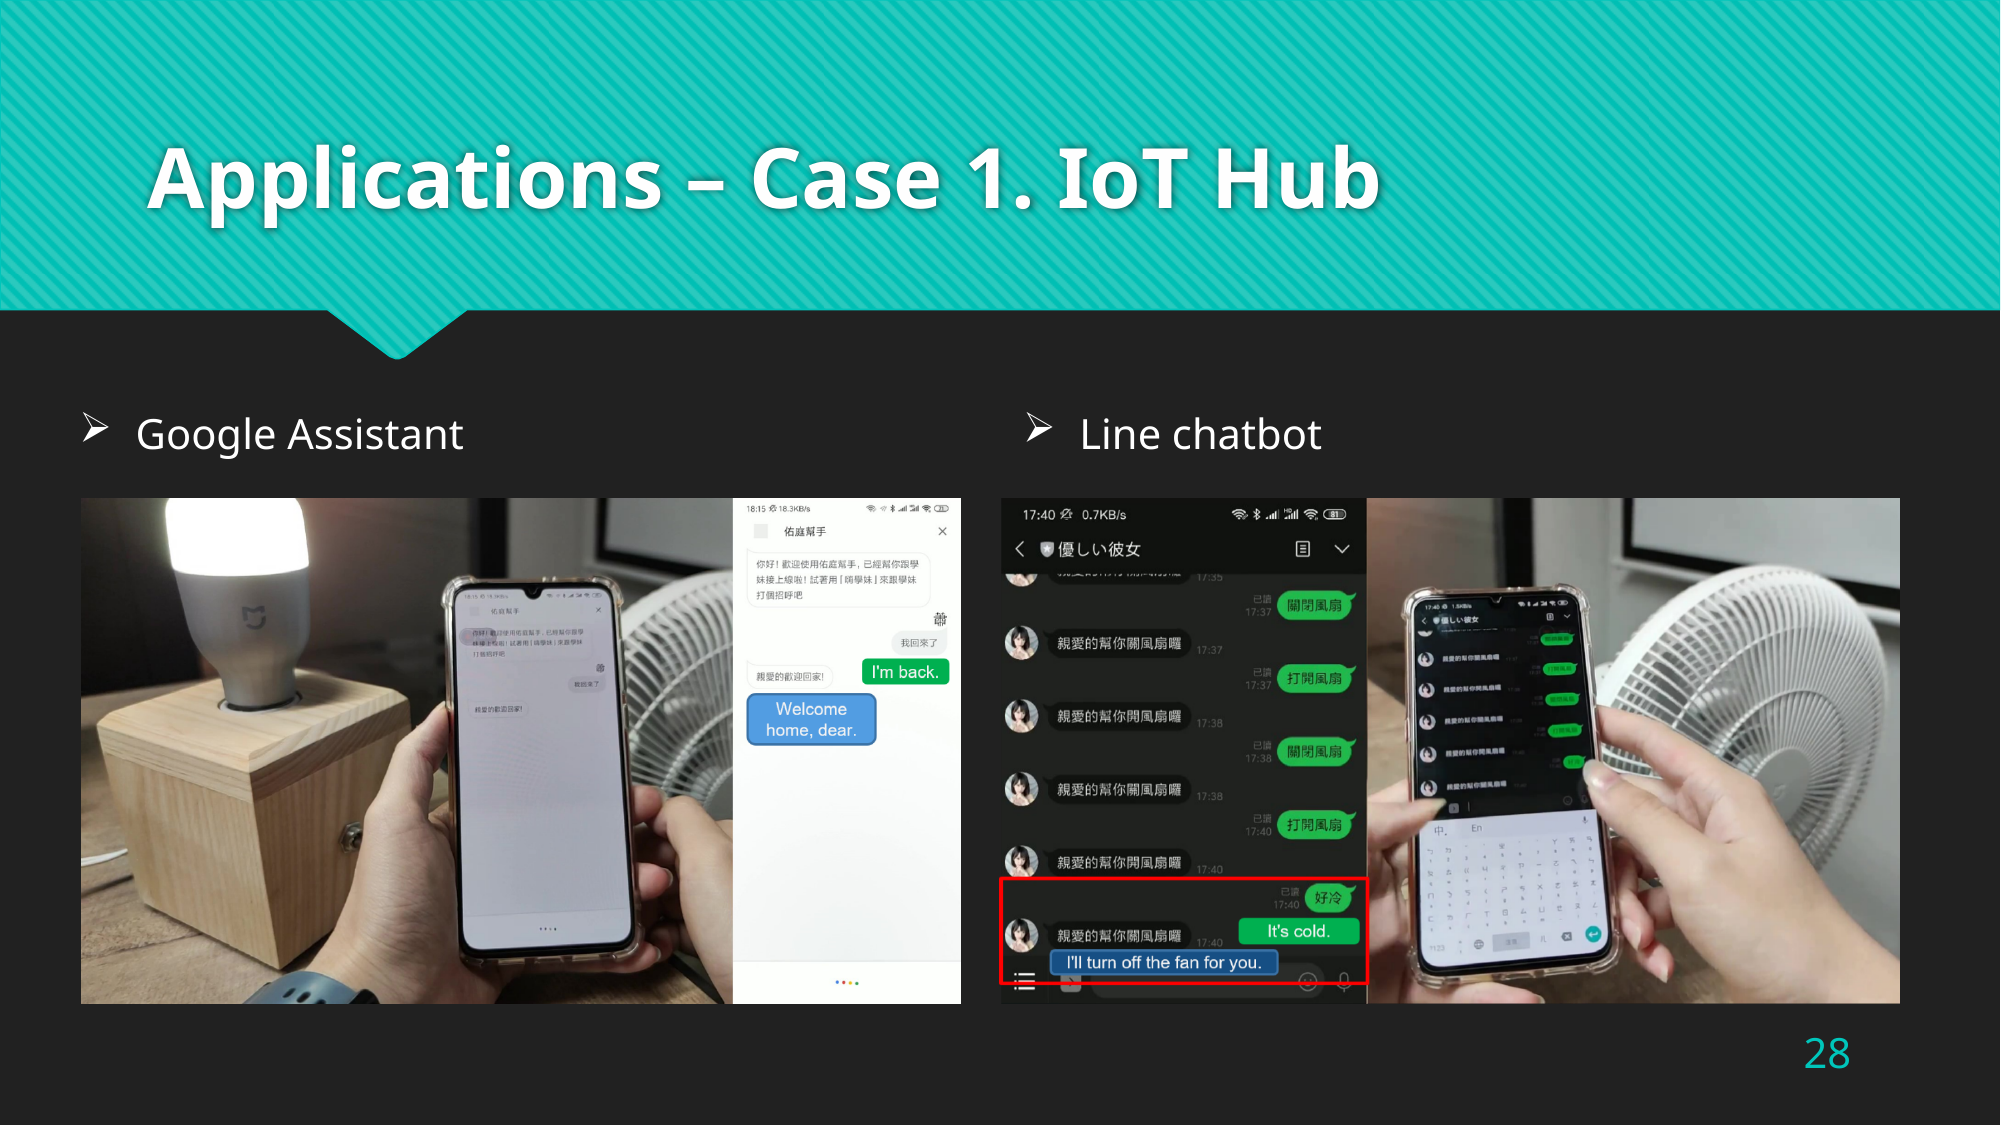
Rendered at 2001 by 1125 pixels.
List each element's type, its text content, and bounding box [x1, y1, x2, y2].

picture [80, 498, 962, 1005]
picture [999, 498, 1901, 1005]
text_box Google Assistant [64, 400, 480, 465]
text_box Line chatbot [1008, 400, 1338, 465]
title Applications – Case 1. IoT Hub [132, 73, 1868, 233]
slide_number 28 [1692, 1005, 1867, 1086]
